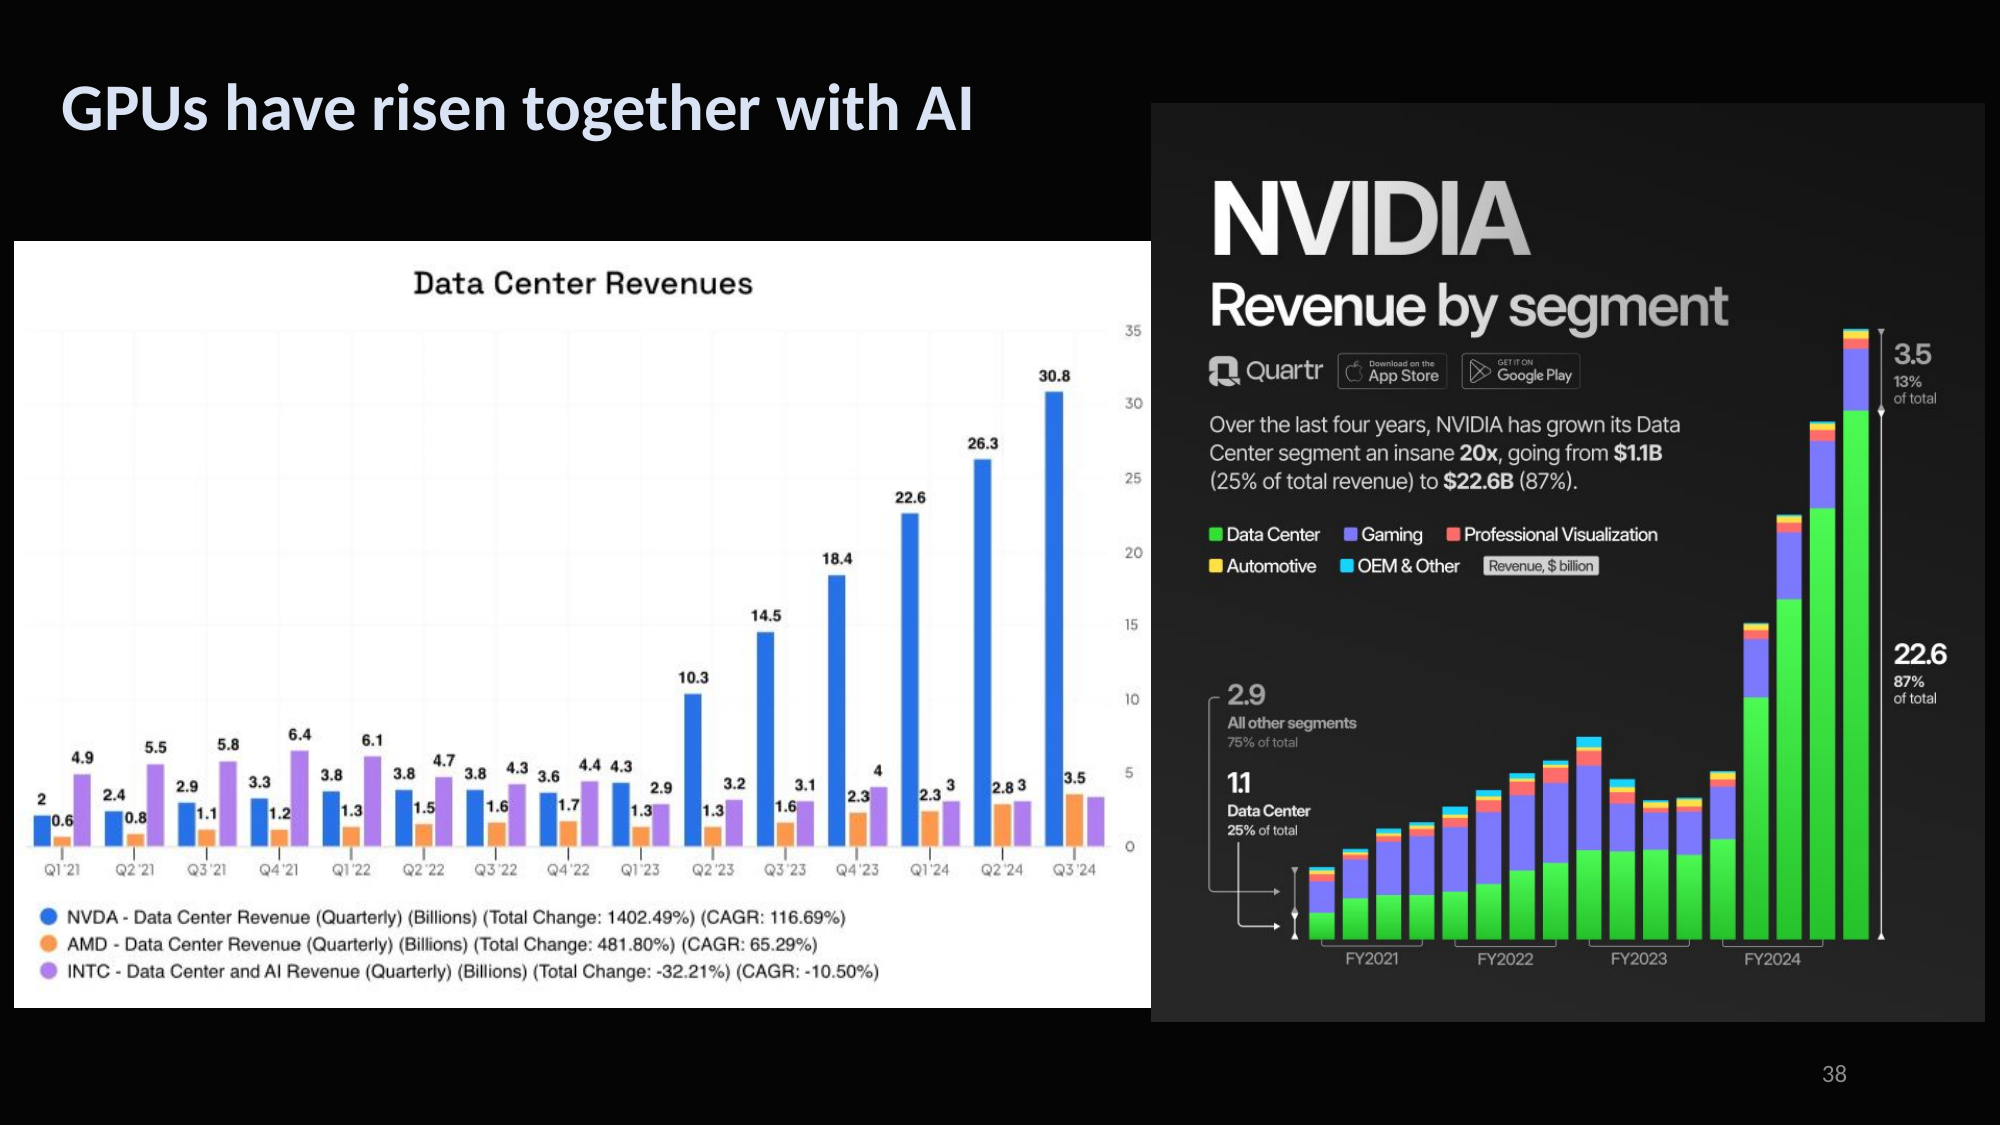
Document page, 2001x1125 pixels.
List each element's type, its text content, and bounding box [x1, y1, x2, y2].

title GPUs have risen together with AI [46, 0, 1772, 218]
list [14, 241, 1151, 1008]
picture [1151, 103, 1985, 1022]
slide_number 38 [1412, 1042, 1863, 1103]
